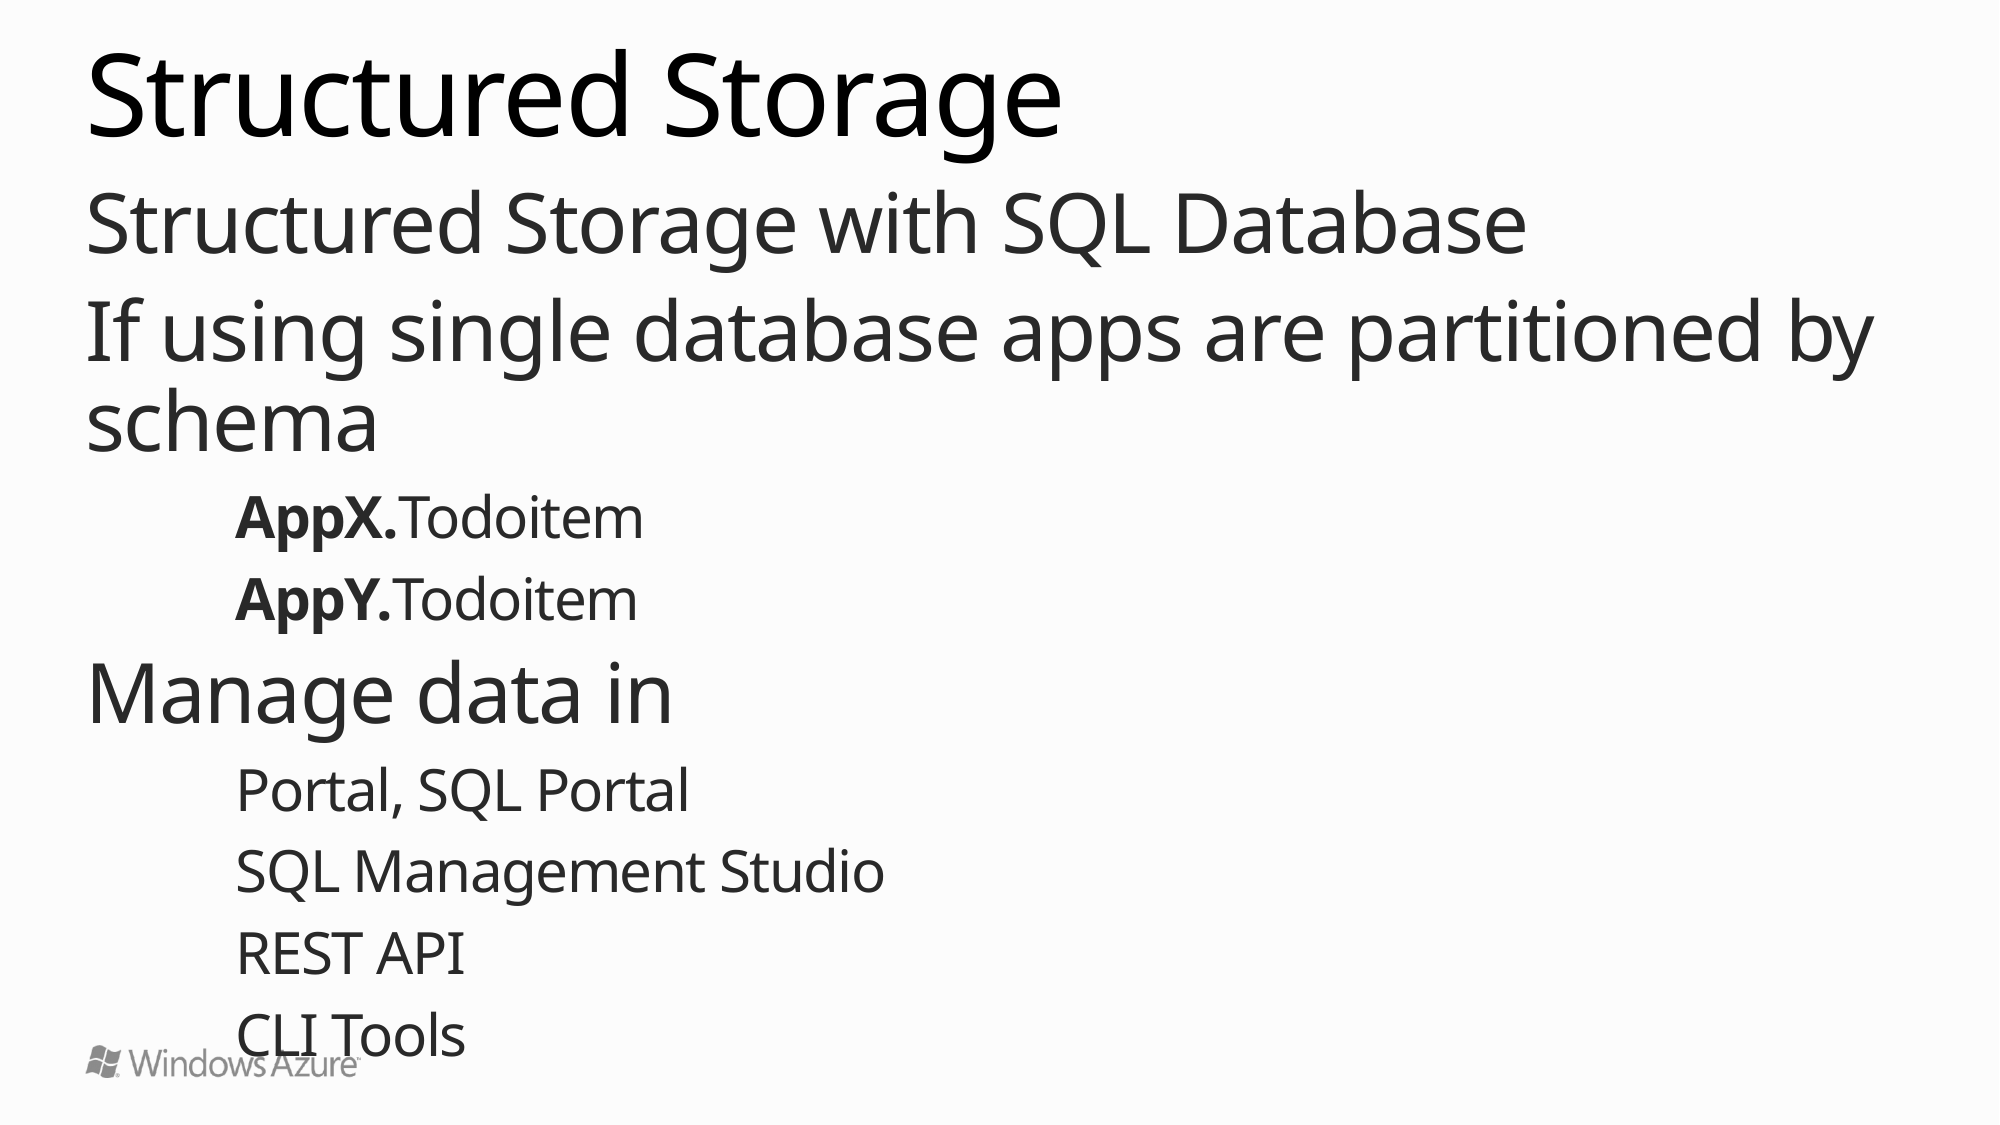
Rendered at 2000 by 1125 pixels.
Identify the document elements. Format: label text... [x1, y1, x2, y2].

title Structured Storage [85, 37, 1914, 162]
list Structured Storage with SQL Database If using single database apps are partitioned by schema AppX.Todoitem AppY.Todoitem Manage data in Portal, SQL Portal SQL Management Studio REST API CLI Tools [85, 181, 2000, 1125]
